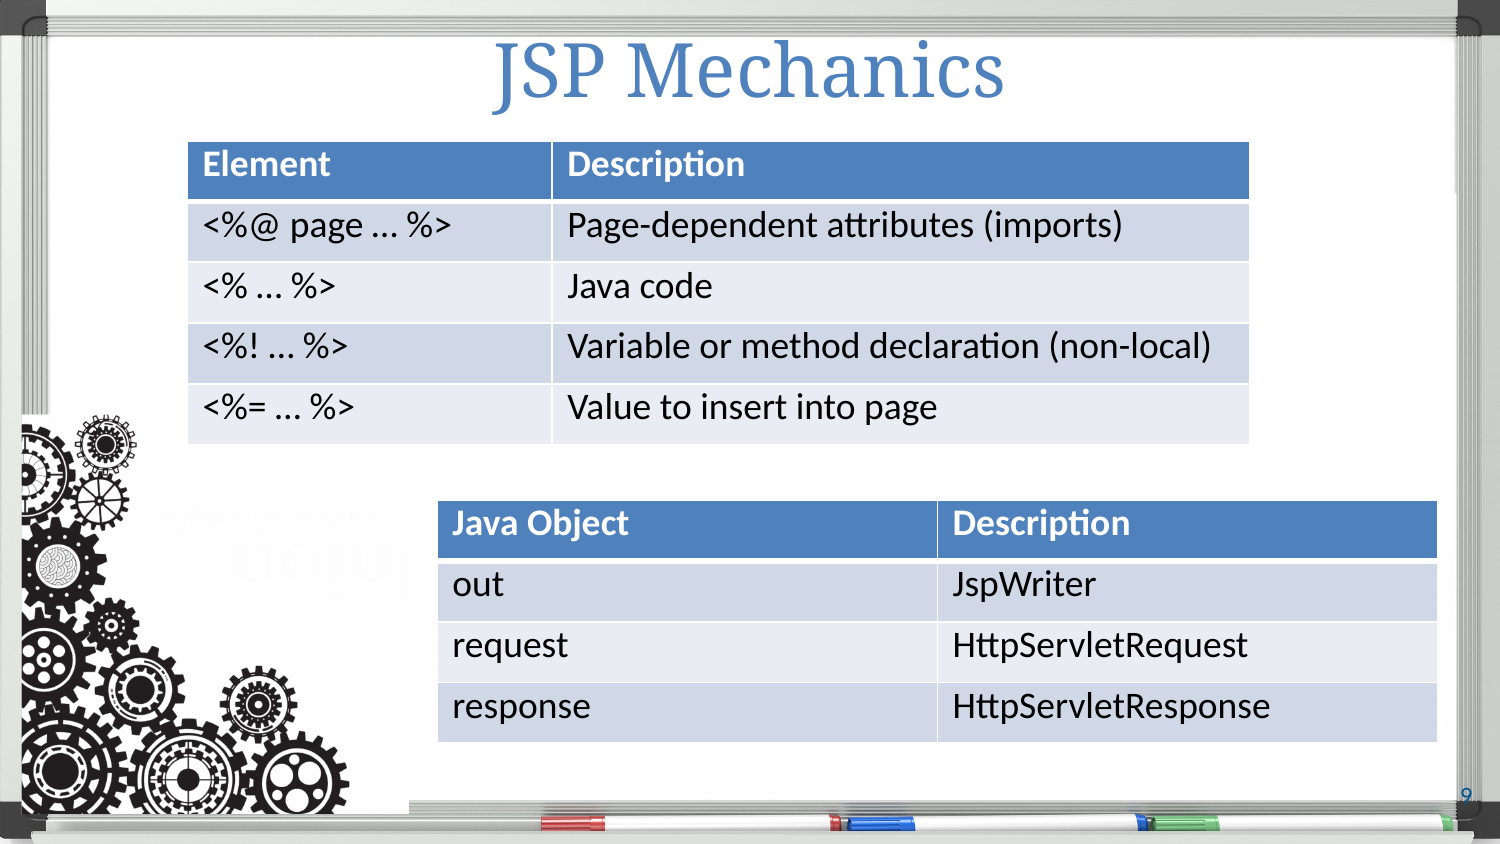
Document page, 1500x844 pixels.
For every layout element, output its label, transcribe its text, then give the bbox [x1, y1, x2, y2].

table_cell response [438, 683, 937, 742]
table_cell JspWriter [938, 564, 1437, 621]
table_header Element [188, 142, 551, 199]
table_header Description [938, 501, 1437, 558]
table_cell Java code [553, 263, 1249, 322]
table_header Description [553, 142, 1249, 199]
table_cell Value to insert into page [553, 385, 1249, 444]
table_header Java Object [438, 501, 937, 558]
table_cell HttpServletRequest [938, 623, 1437, 682]
table_cell request [438, 623, 937, 682]
table_cell Page-dependent attributes (imports) [553, 204, 1249, 261]
table_cell out [438, 564, 937, 621]
table_cell <% … %> [188, 263, 551, 322]
table_cell <%! … %> [188, 324, 551, 383]
table_cell HttpServletResponse [938, 683, 1437, 742]
table_cell <%@ page … %> [188, 204, 551, 261]
title JSP Mechanics [24, 17, 1475, 118]
slide_number 9 [1387, 771, 1488, 817]
table_cell Variable or method declaration (non-local) [553, 324, 1249, 383]
table_cell <%= … %> [188, 385, 551, 444]
picture [0, 0, 1500, 844]
